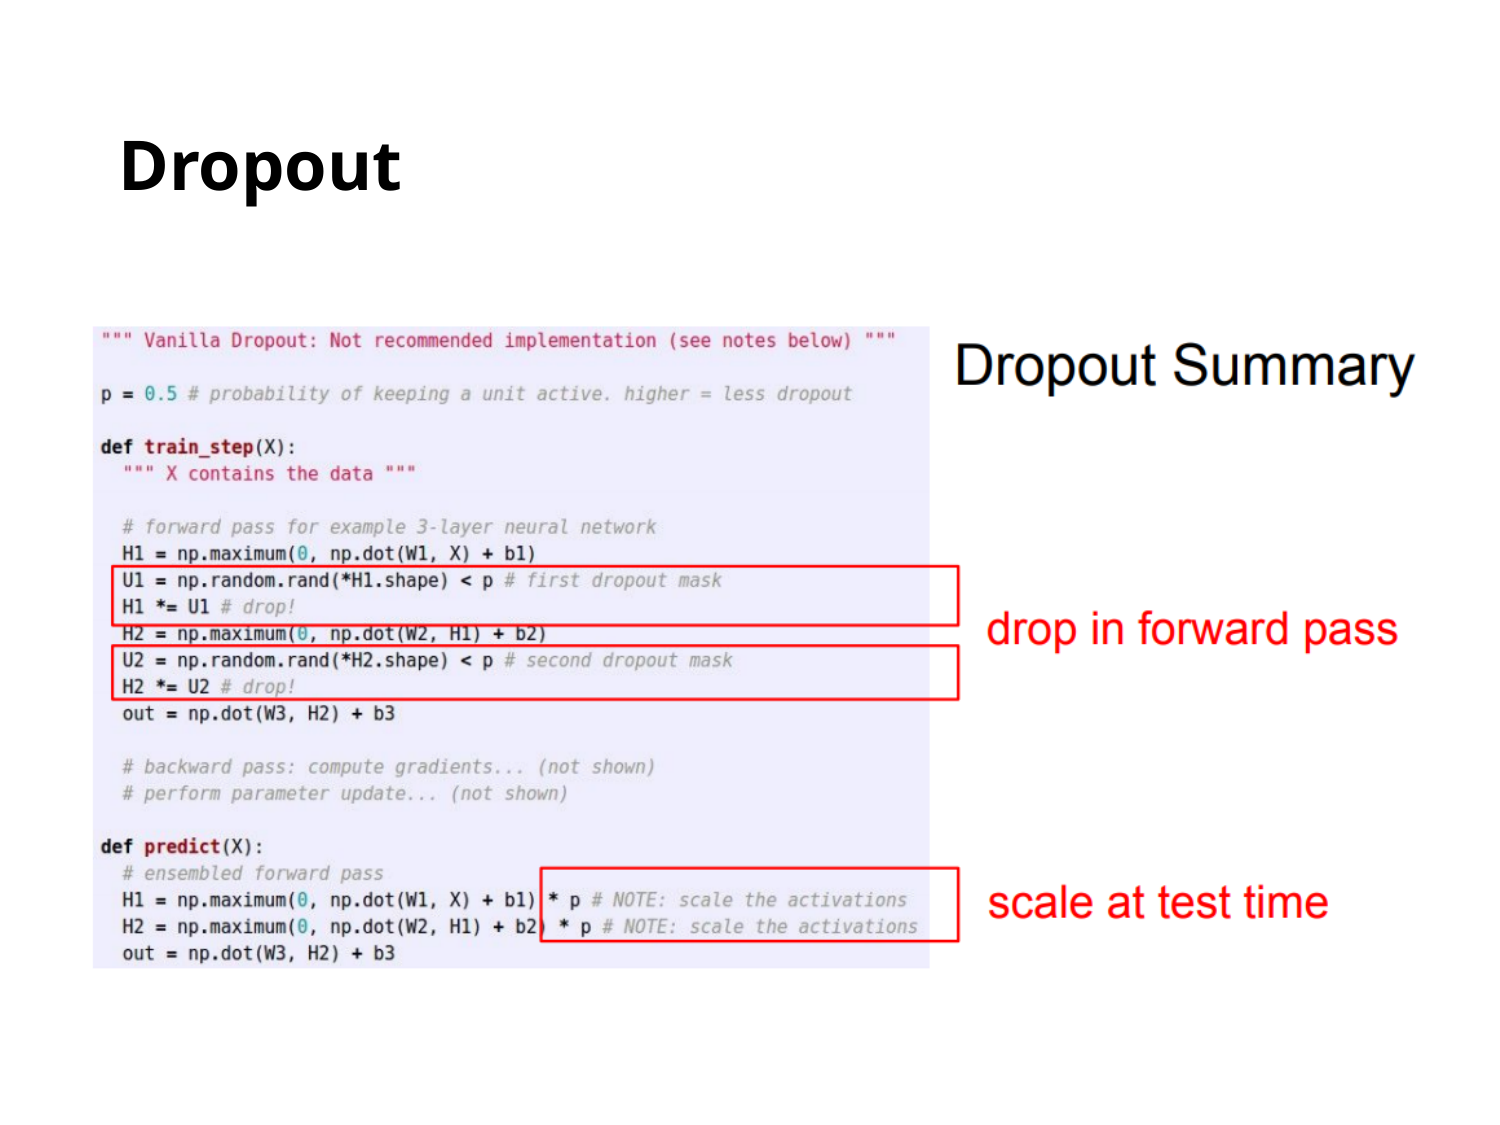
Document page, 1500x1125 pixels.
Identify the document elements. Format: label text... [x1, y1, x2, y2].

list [74, 324, 1425, 984]
title Dropout [103, 59, 1397, 278]
